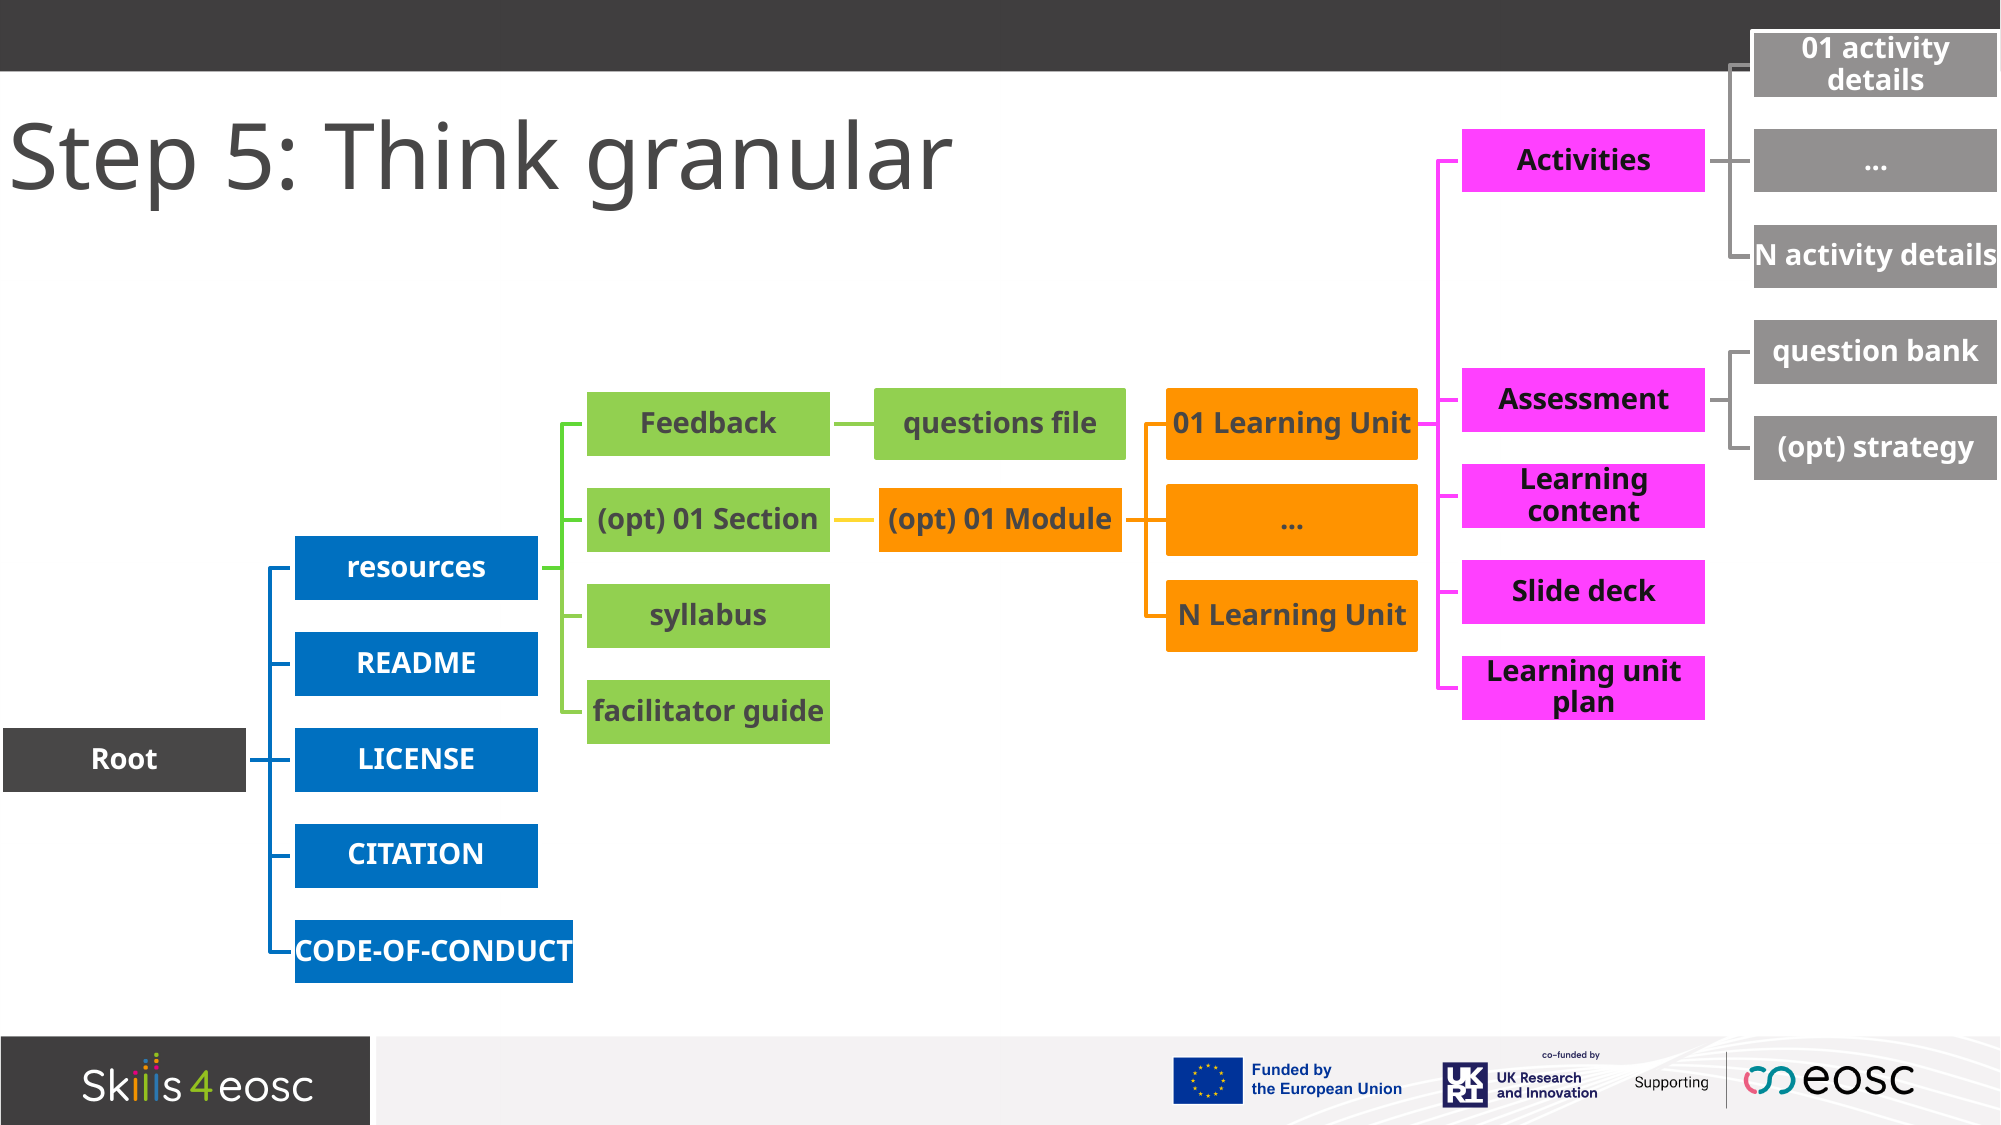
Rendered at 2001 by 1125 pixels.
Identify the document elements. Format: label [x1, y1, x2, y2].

list [0, 2, 2000, 1014]
picture [0, 0, 2001, 1125]
